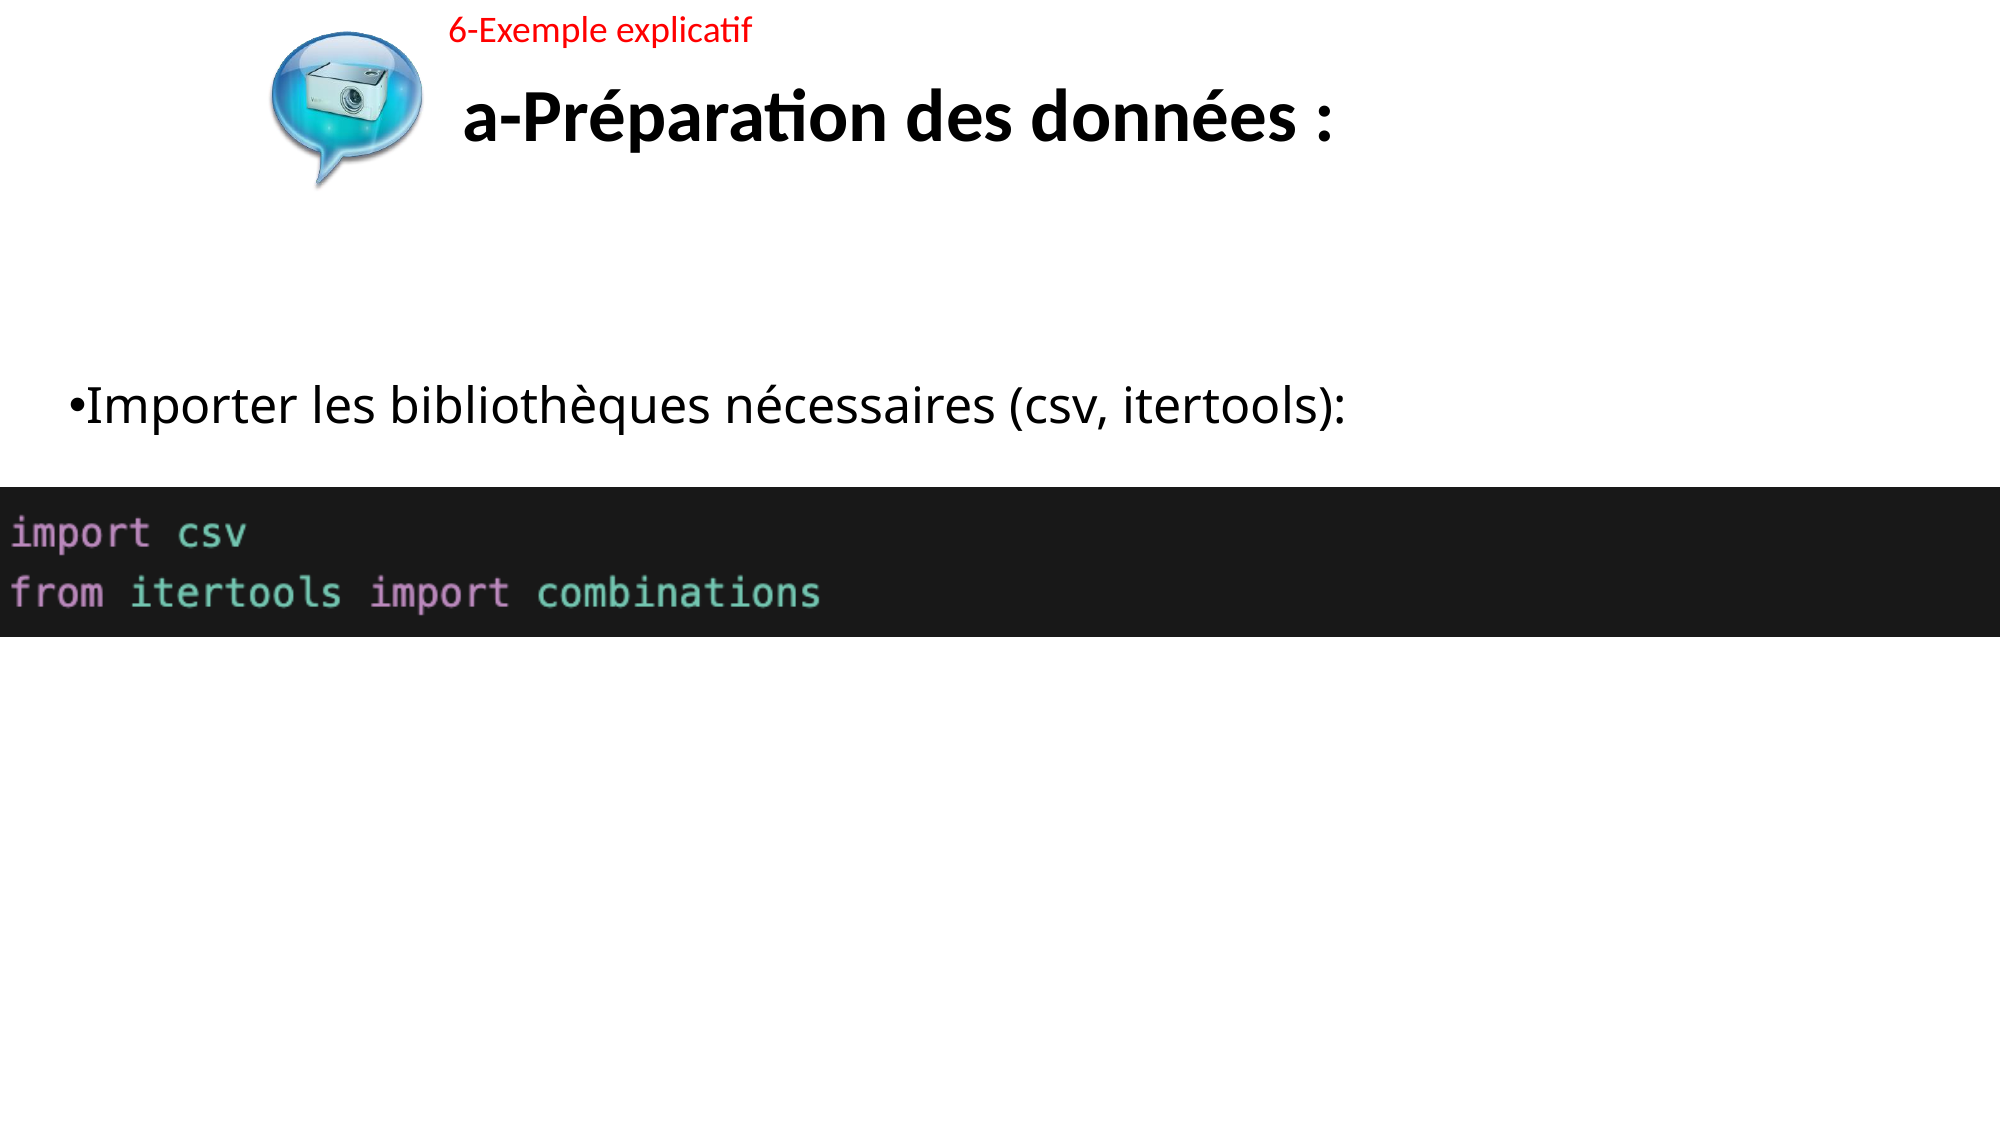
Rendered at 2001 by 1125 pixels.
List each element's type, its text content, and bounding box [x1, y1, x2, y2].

picture [267, 31, 425, 192]
text_box 6-Exemple explicatif [446, 2, 1110, 50]
title a-Préparation des données : [462, 66, 1757, 162]
text_box Importer les bibliothèques nécessaires (csv, itertools): [68, 371, 1889, 485]
picture [0, 487, 2000, 638]
